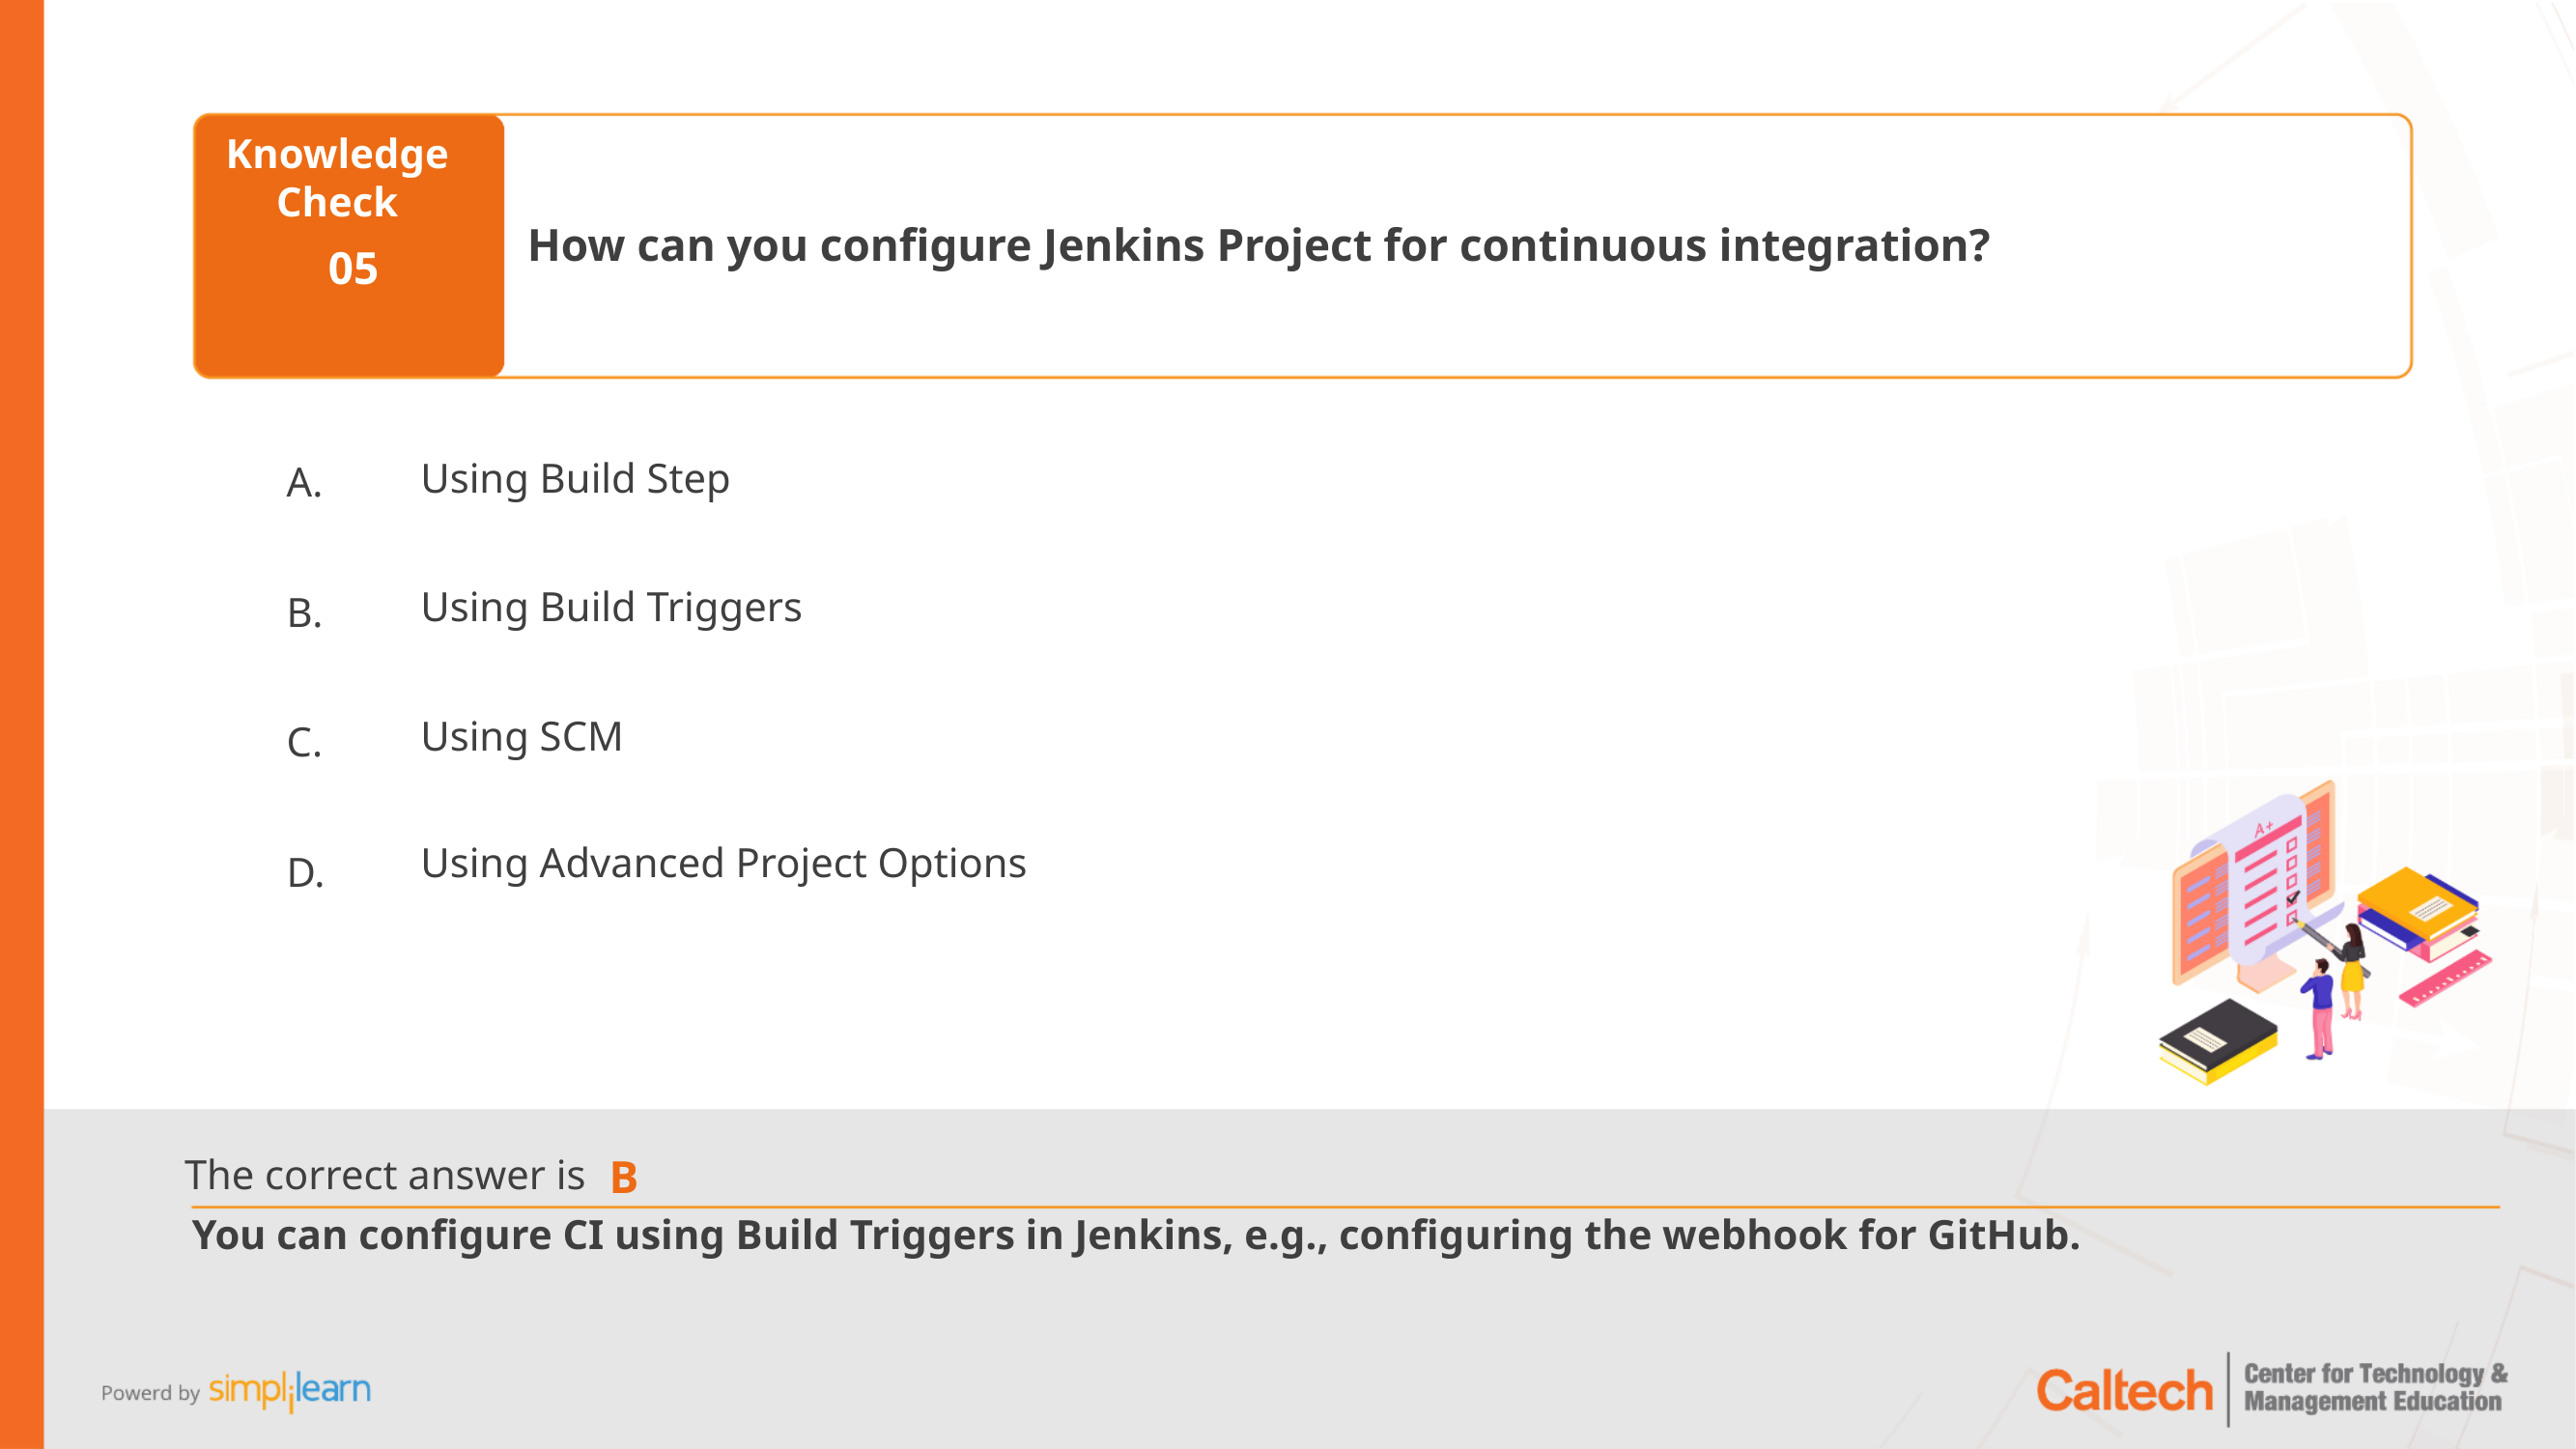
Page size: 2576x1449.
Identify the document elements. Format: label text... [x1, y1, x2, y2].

list Using Build Step [369, 424, 2153, 536]
list B [558, 1139, 1989, 1204]
list 05 [194, 232, 513, 340]
list How can you configure Jenkins Project for continuous integration? [512, 134, 2373, 360]
list Using Advanced Project Options [369, 811, 2153, 919]
list You can configure CI using Build Triggers in Jenkins, e.g., configuring the webhook for GitHub. [141, 1208, 2576, 1366]
list Using SCM [369, 682, 2153, 794]
picture [0, 0, 2576, 1449]
list Using Build Triggers [369, 554, 2153, 666]
